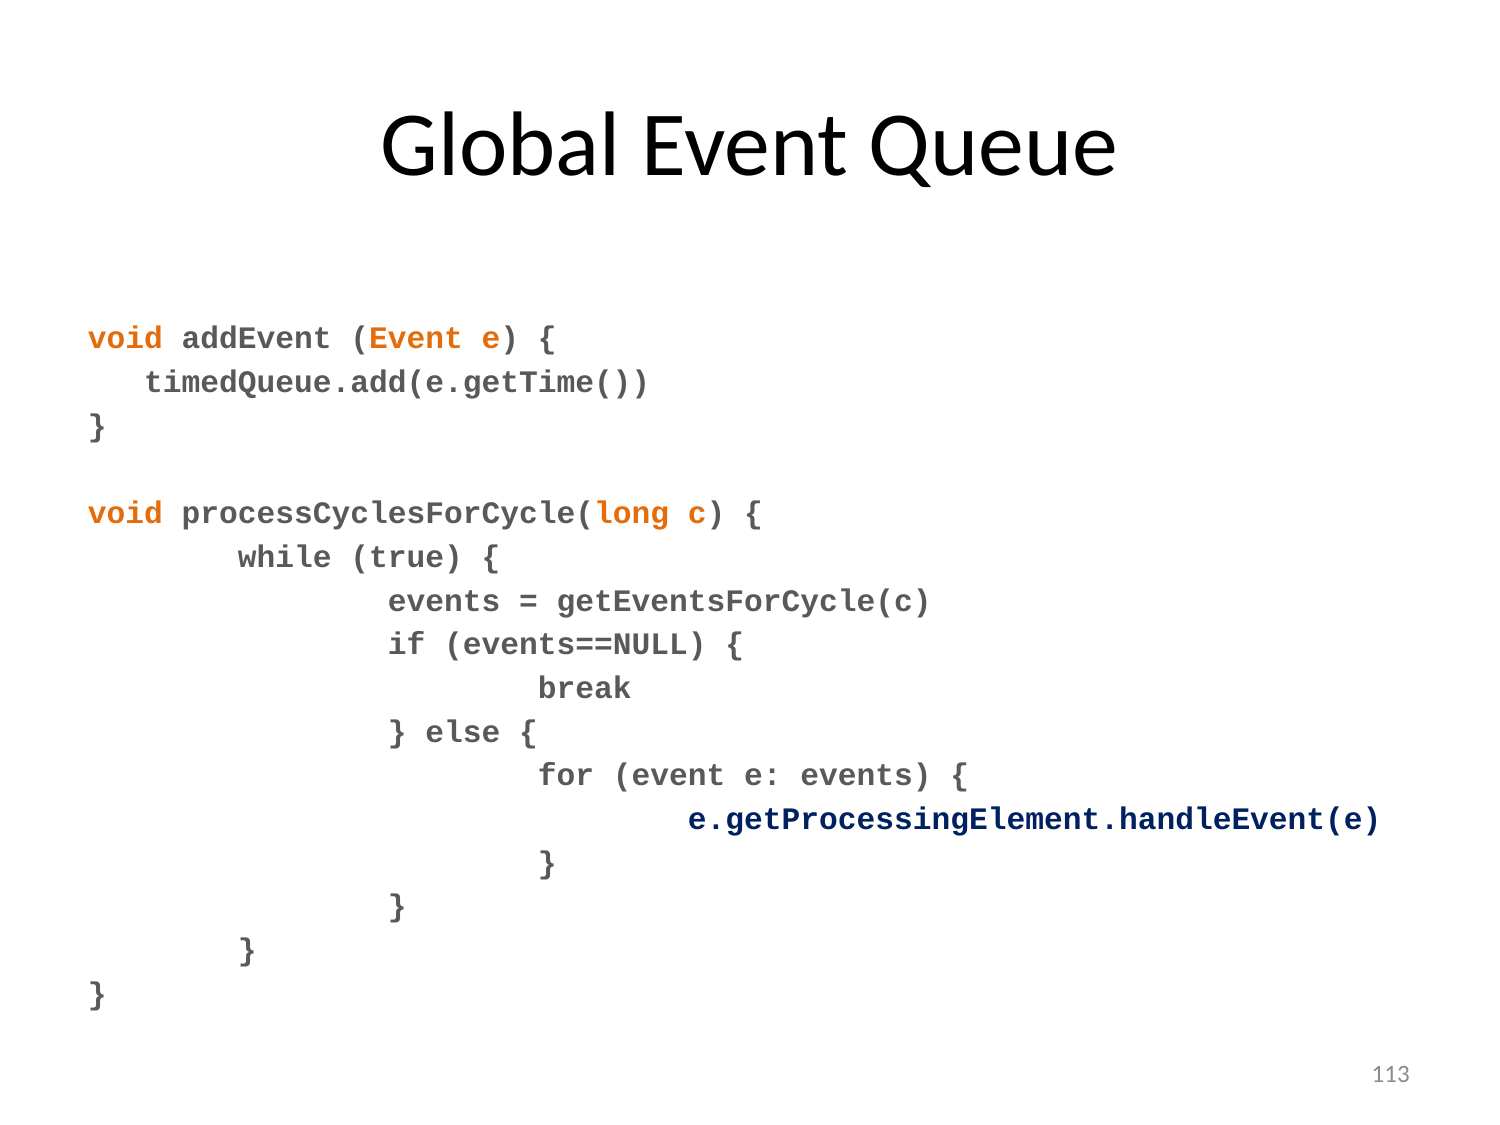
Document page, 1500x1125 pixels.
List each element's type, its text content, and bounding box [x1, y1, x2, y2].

title Global Event Queue [75, 45, 1425, 233]
list void addEvent (Event e) { timedQueue.add(e.getTime()) } void processCyclesForCycle(long c) { while (true) { events = getEventsForCycle(c) if (events==NULL) { break } else { for (event e: events) { e.getProcessingElement.handleEvent(e) } } } } [72, 266, 1423, 1009]
slide_number 113 [1074, 1042, 1425, 1103]
